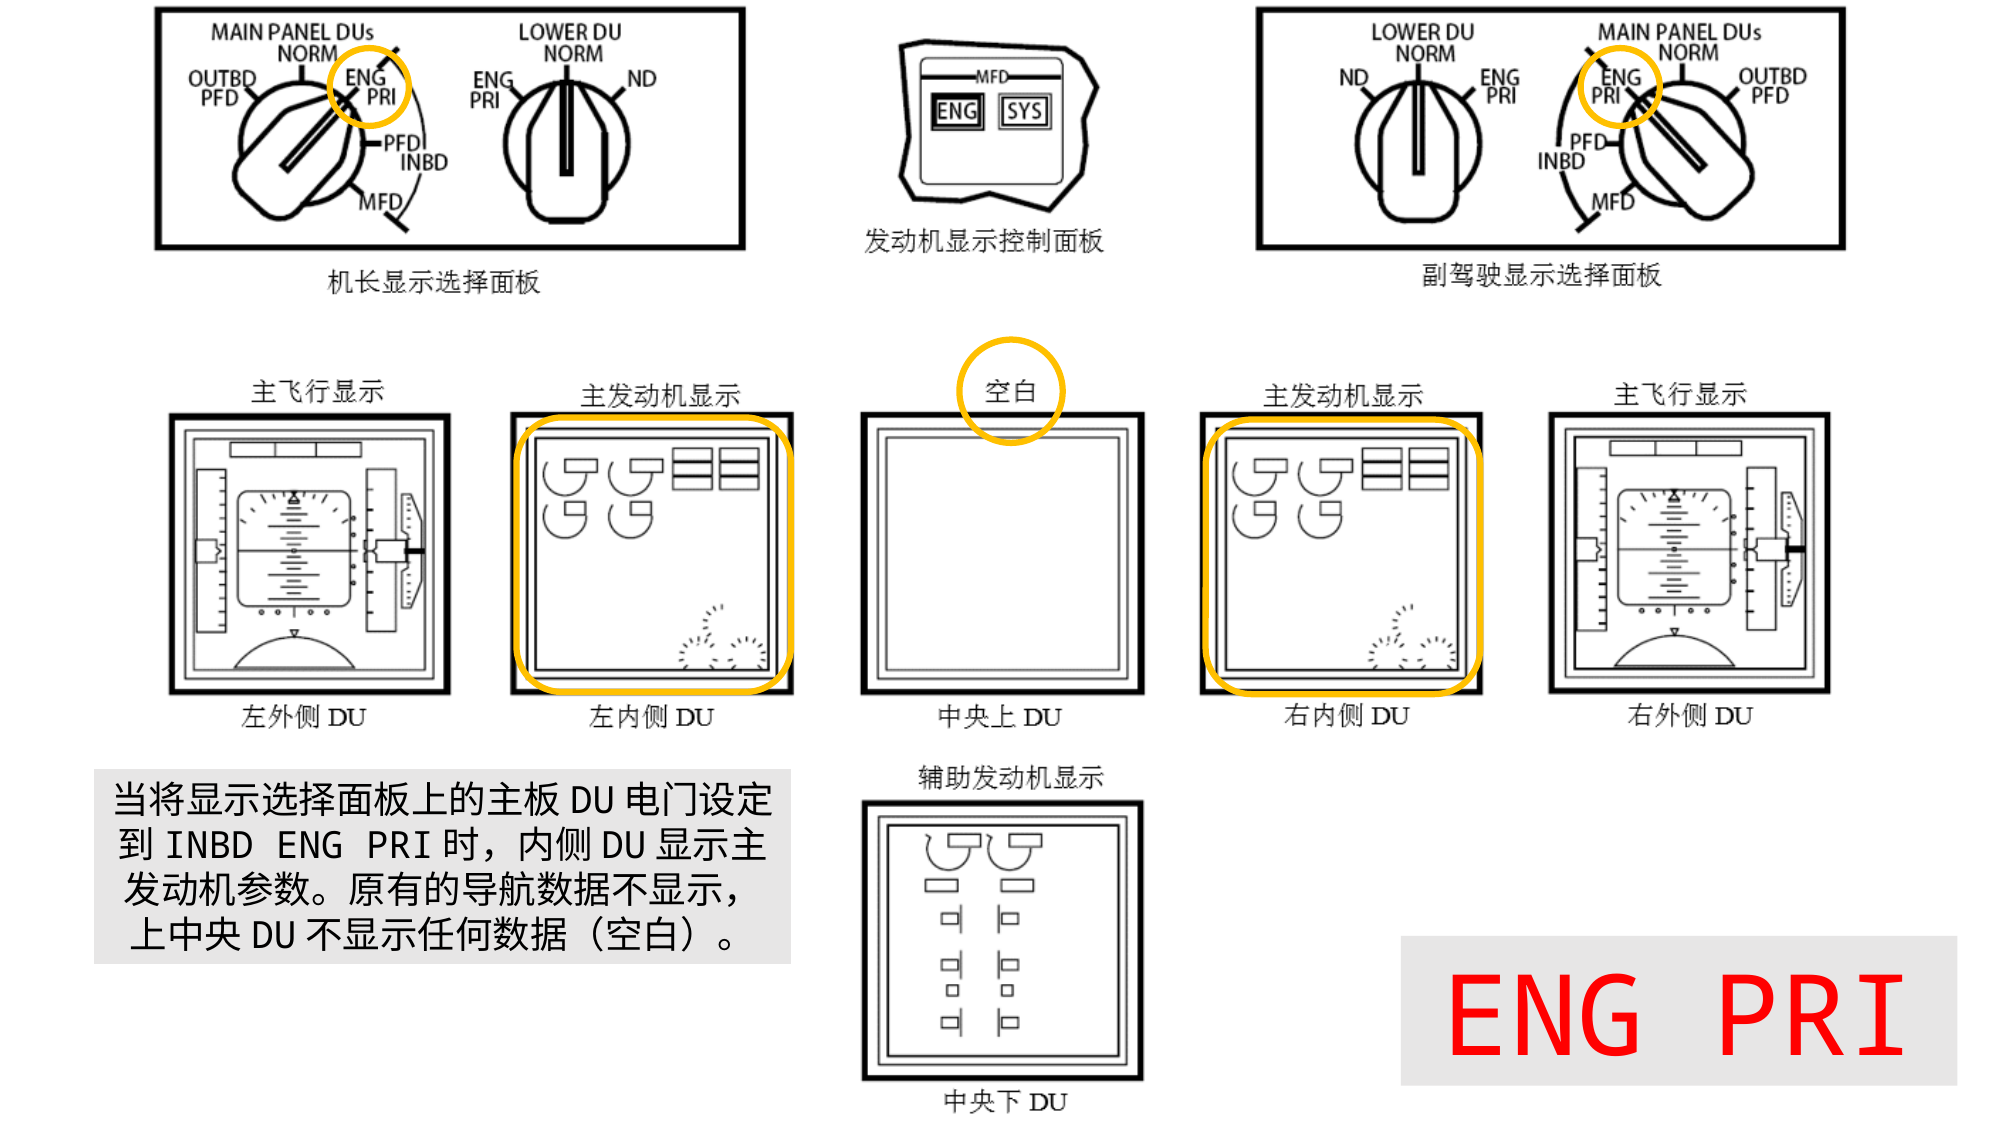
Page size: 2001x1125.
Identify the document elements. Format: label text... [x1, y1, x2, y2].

picture [144, 0, 1856, 1125]
text_box 当将显示选择面板上的主板DU电门设定到INBD ENG PRI时，内侧DU显示主发动机参数。原有的导航数据不显示，上中央DU不显示任何数据（空白）。 [94, 769, 144, 964]
text_box ENG PRI [1856, 935, 1958, 1086]
